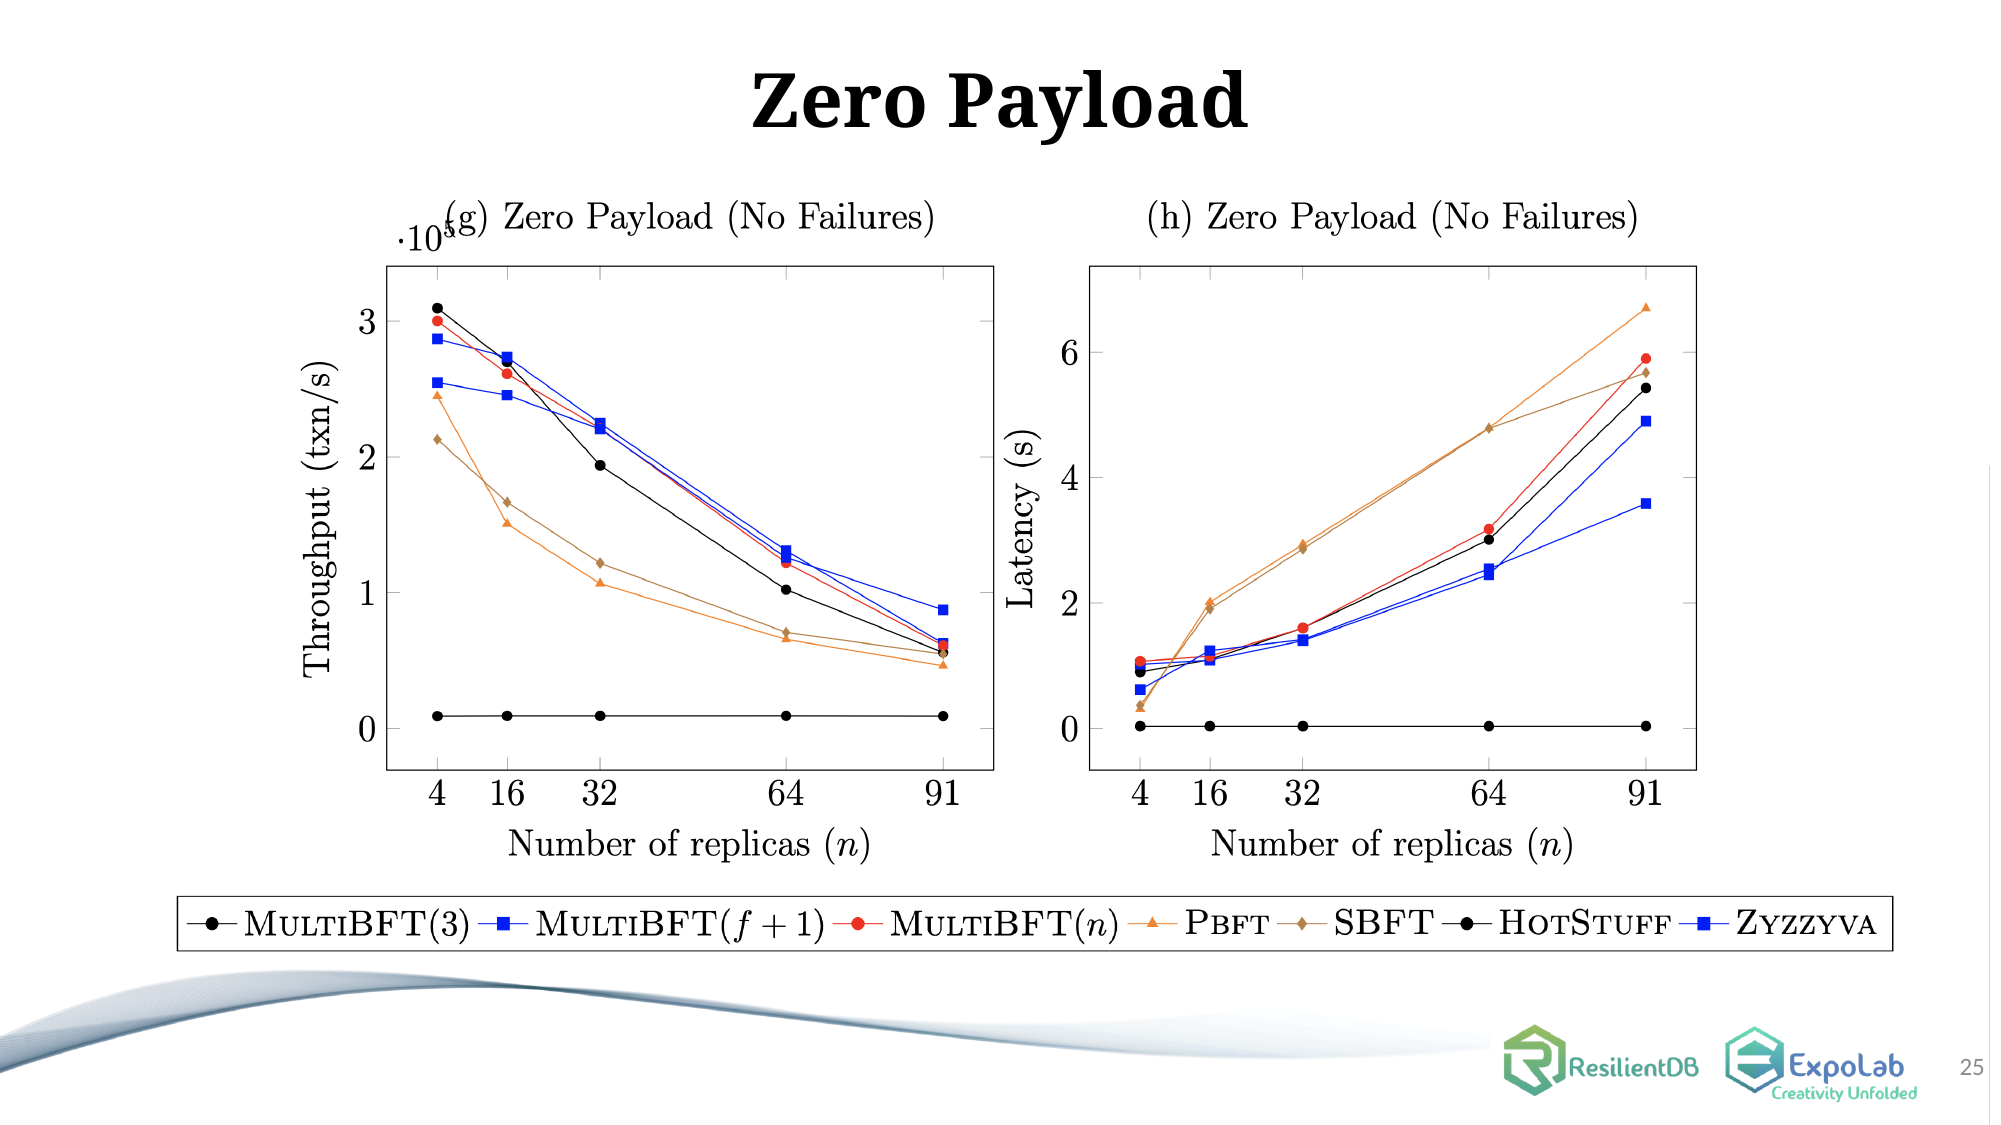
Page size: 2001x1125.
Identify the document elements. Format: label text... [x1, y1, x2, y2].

slide_number 25 [1745, 1035, 2000, 1096]
picture [0, 0, 2000, 1125]
title Zero Payload [137, 29, 1863, 147]
